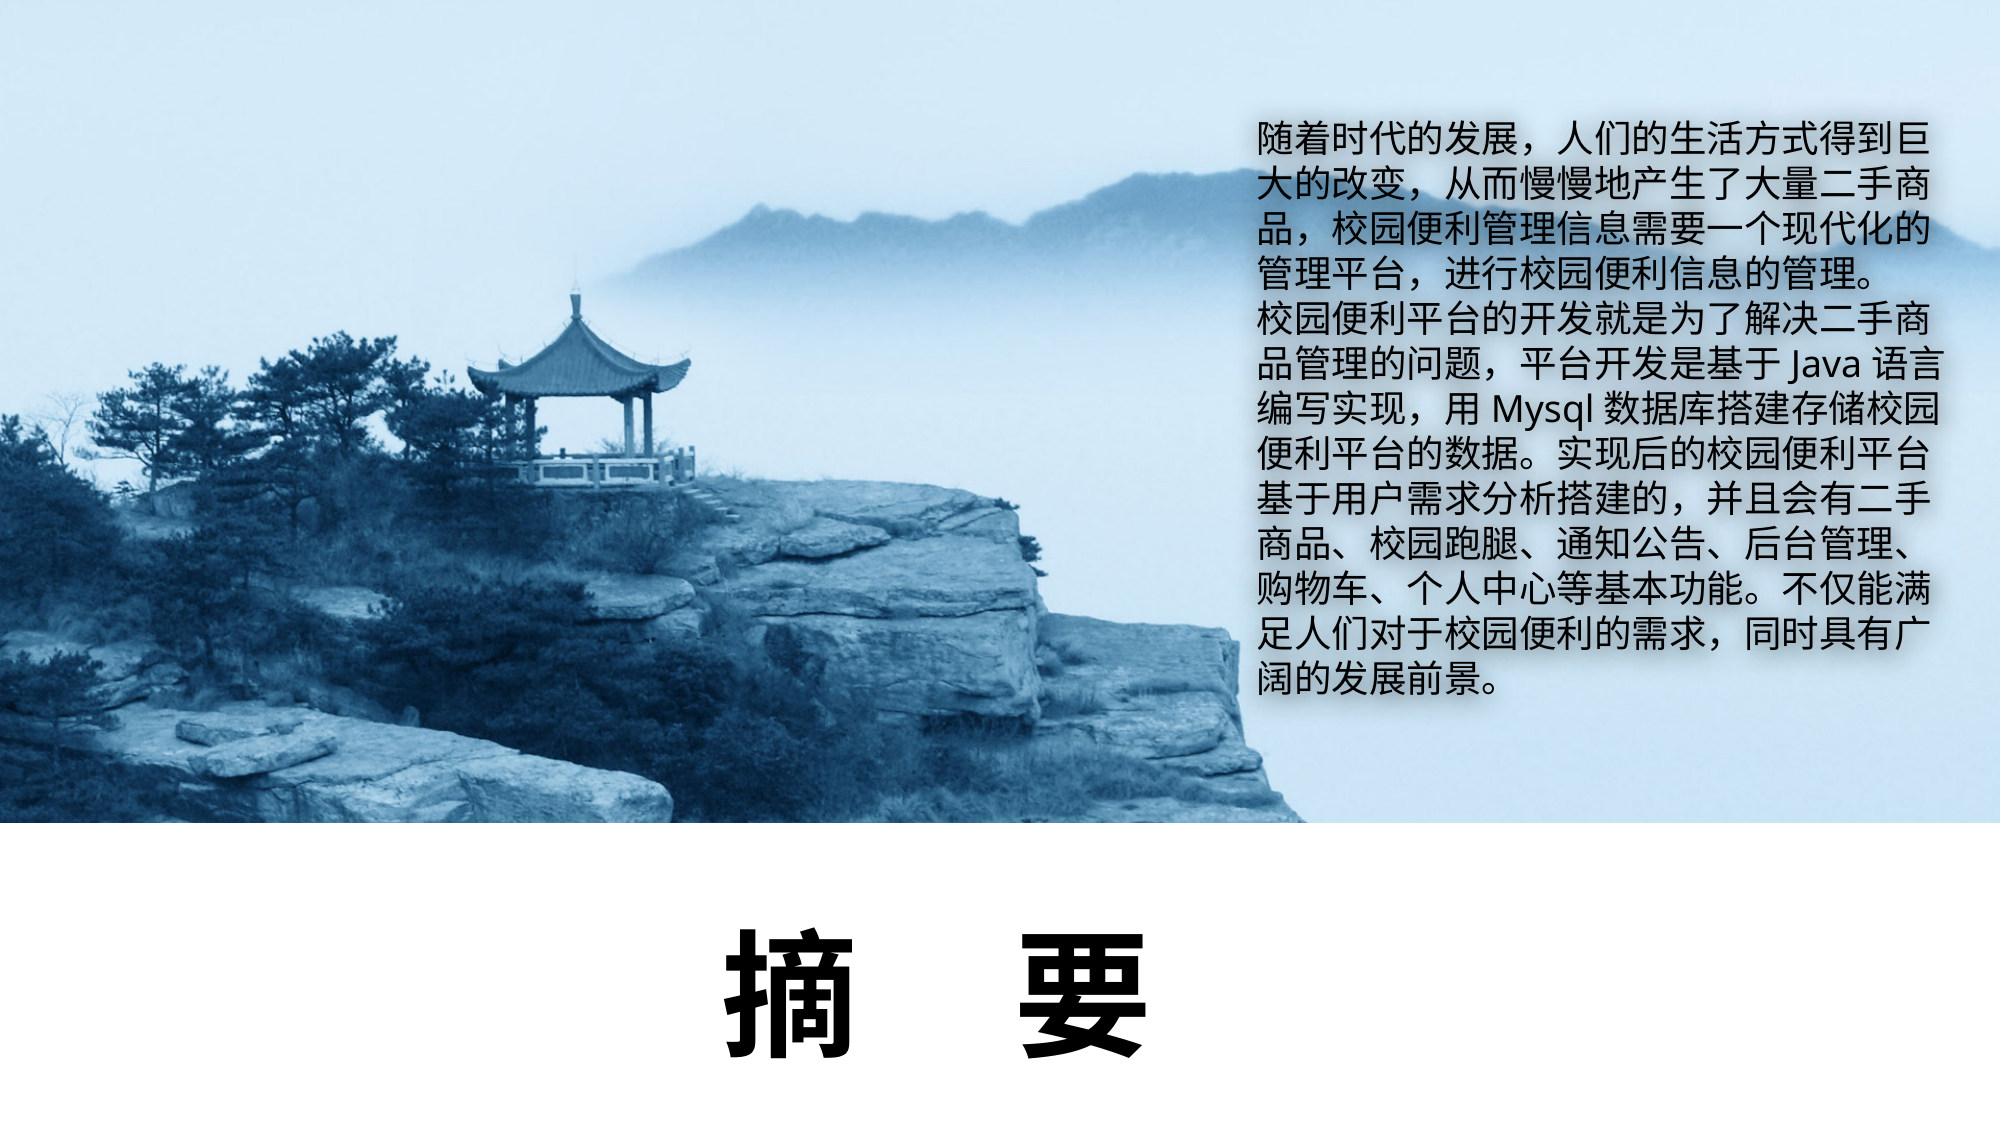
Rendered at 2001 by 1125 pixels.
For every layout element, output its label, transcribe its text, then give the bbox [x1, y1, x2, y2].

text_box 摘 要 [706, 901, 1412, 1082]
picture [0, 0, 2000, 823]
